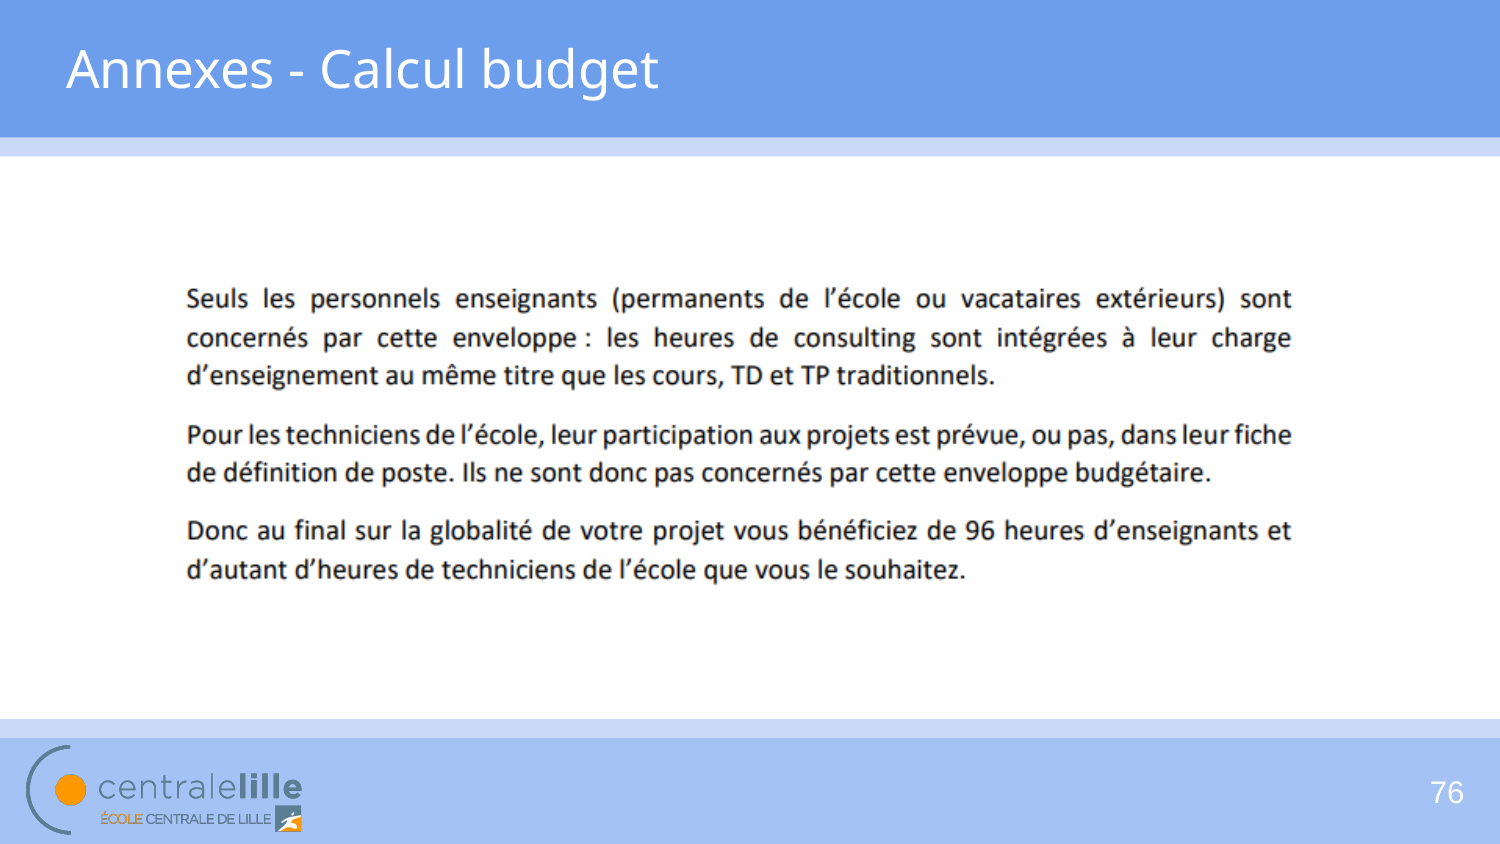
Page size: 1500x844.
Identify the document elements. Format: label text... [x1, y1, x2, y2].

slide_number ‹#› [1389, 758, 1480, 824]
title Annexes - Calcul budget [51, 20, 1449, 115]
picture [0, 739, 329, 844]
picture [182, 278, 1318, 604]
